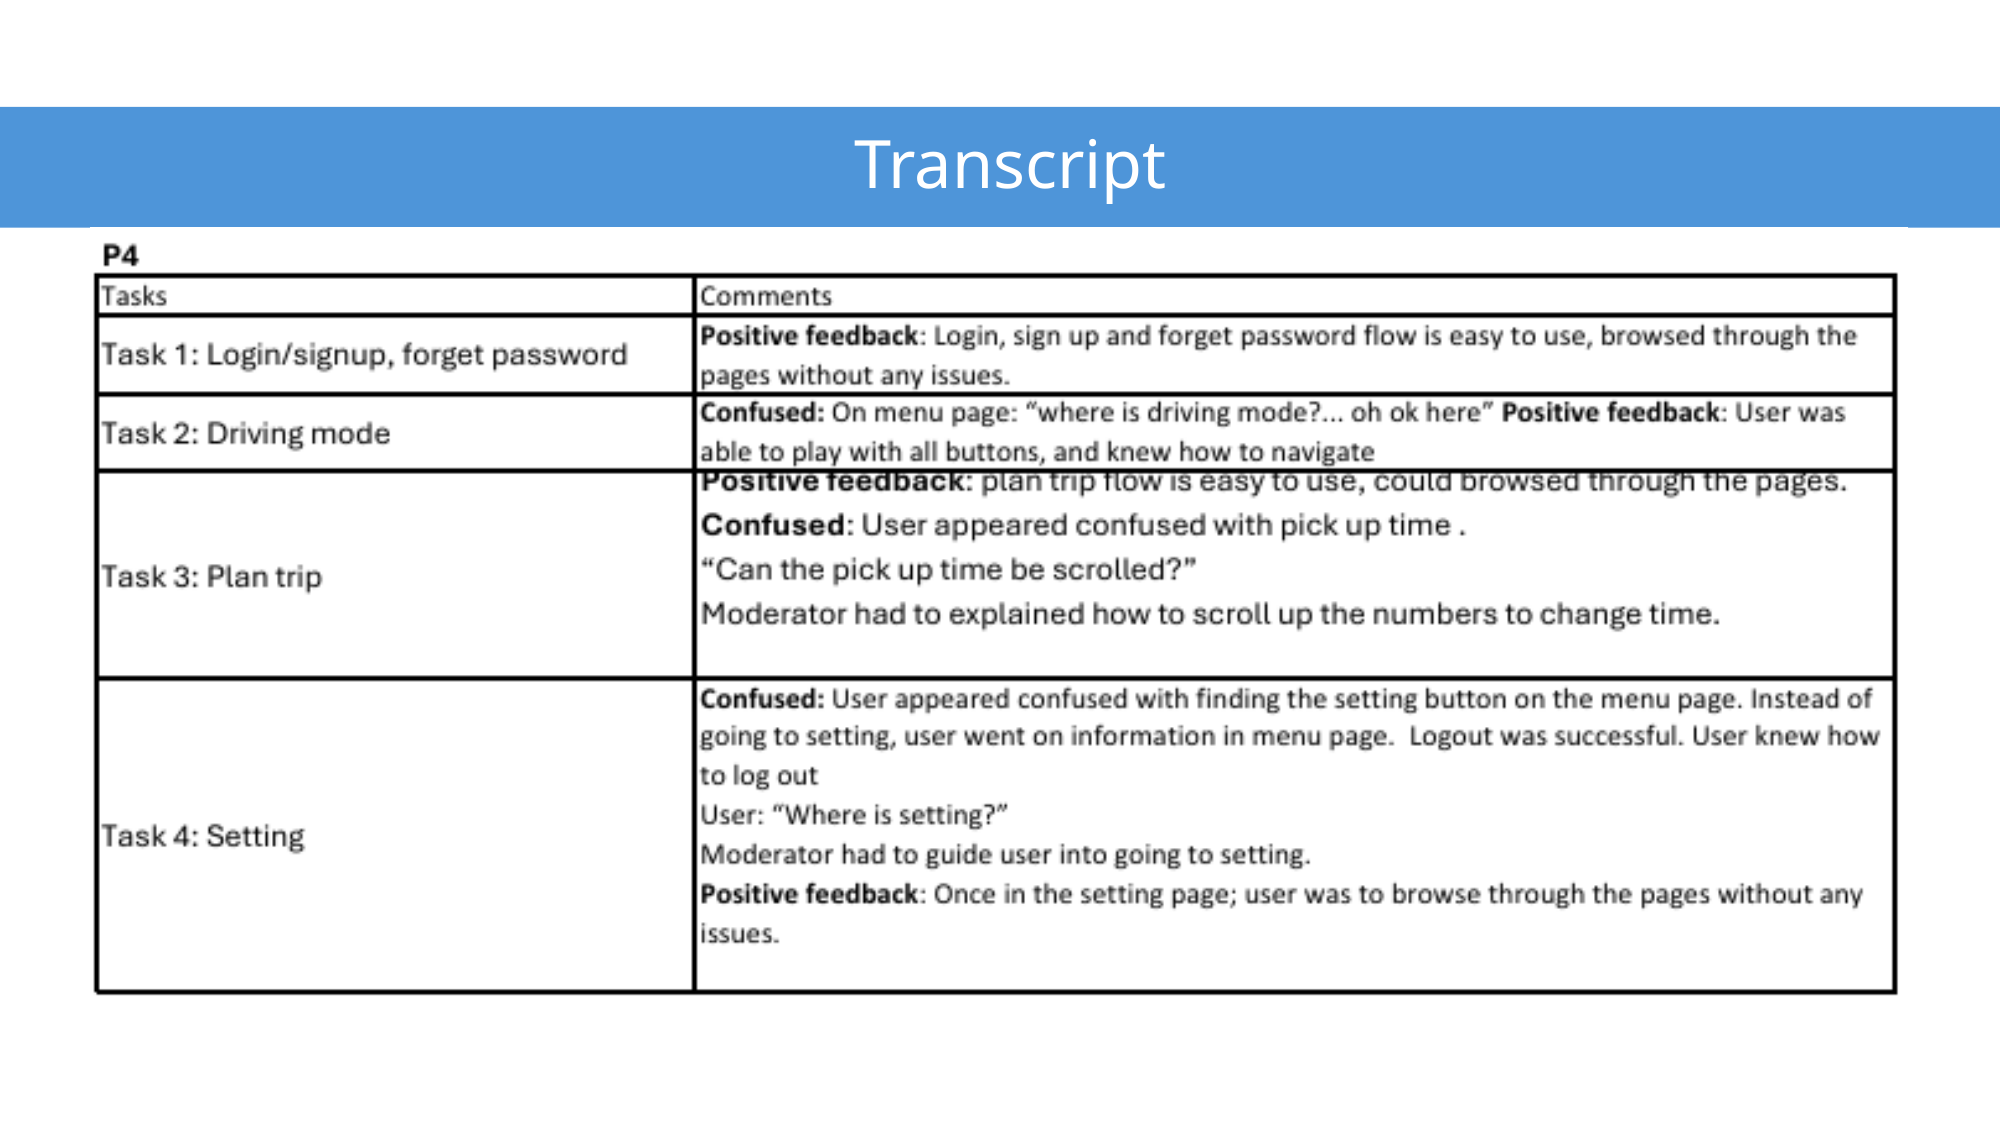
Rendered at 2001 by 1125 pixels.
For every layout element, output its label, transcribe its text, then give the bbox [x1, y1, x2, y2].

text_box [1908, 105, 2000, 229]
title Transcript [91, 105, 1931, 228]
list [89, 227, 1908, 1020]
text_box [0, 105, 91, 229]
